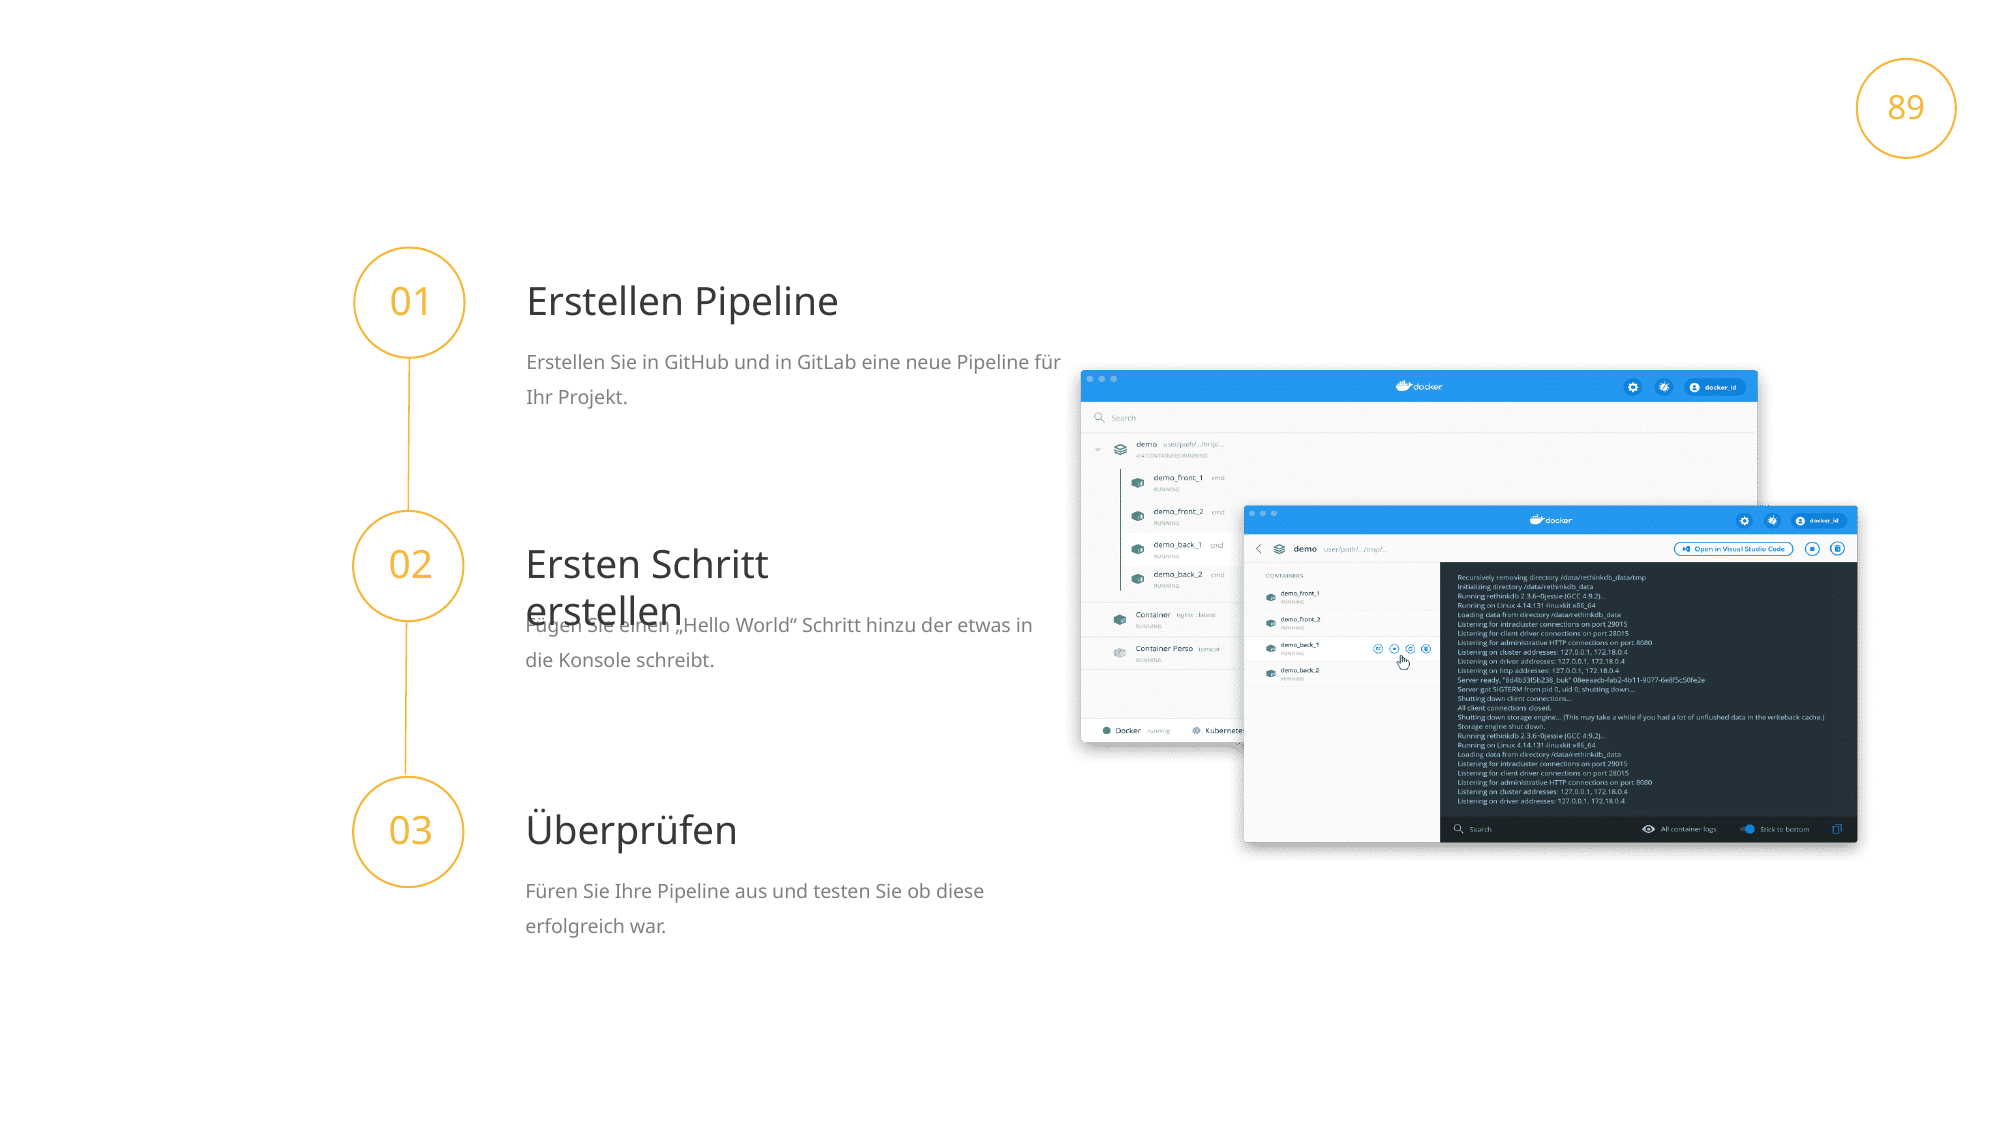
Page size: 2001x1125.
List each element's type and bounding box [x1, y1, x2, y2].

text_box [353, 776, 1078, 942]
text_box [354, 247, 1079, 413]
text_box [353, 510, 1078, 676]
text_box [1856, 58, 1956, 158]
picture [1066, 253, 1885, 988]
